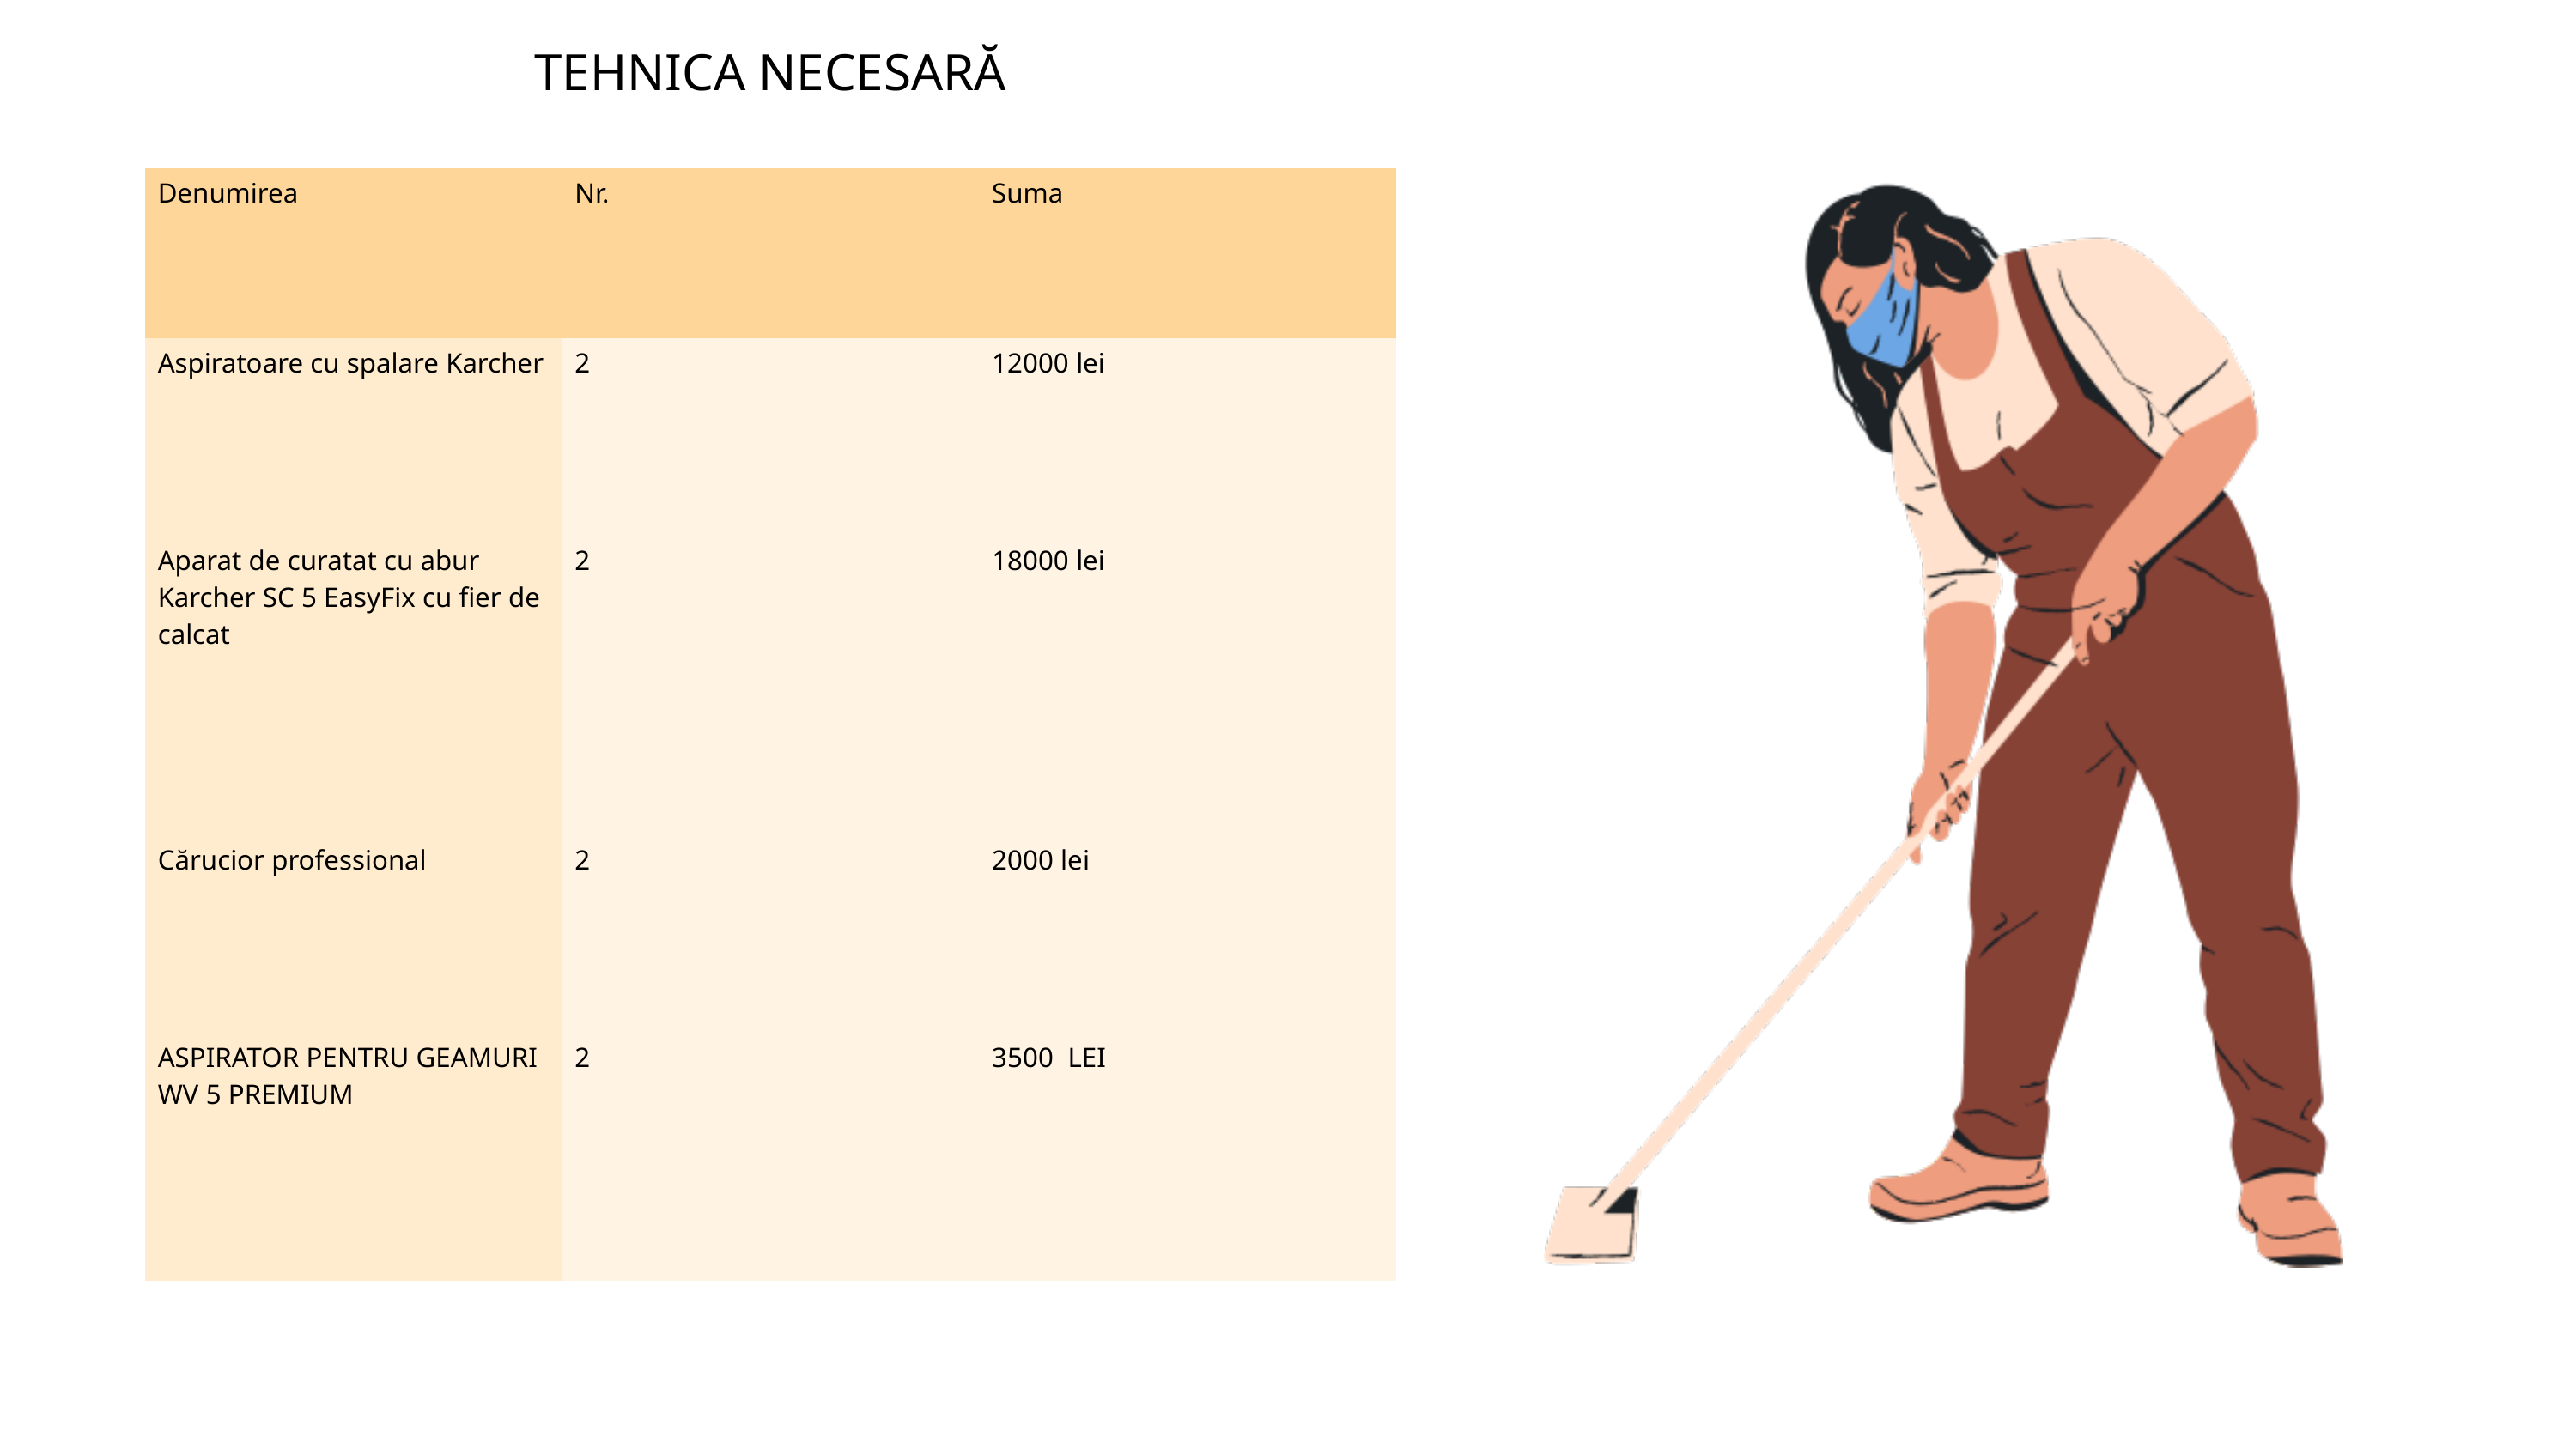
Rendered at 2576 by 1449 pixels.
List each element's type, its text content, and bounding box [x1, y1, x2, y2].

table_cell 2 [562, 535, 979, 834]
table_cell Aparat de curatat cu abur Karcher SC 5 EasyFix cu fier de calcat [145, 535, 562, 834]
table_cell 2 [562, 1032, 979, 1281]
table_cell Aspiratoare cu spalare Karcher [145, 338, 562, 535]
picture [1543, 180, 2343, 1269]
table_cell 18000 lei [979, 535, 1396, 834]
table_cell ASPIRATOR PENTRU GEAMURI WV 5 PREMIUM [145, 1032, 562, 1281]
table_cell 3500 LEI [979, 1032, 1396, 1281]
table_cell 2000 lei [979, 834, 1396, 1032]
table_cell 2 [562, 338, 979, 535]
table_cell Cărucior professional [145, 834, 562, 1032]
text_box TEHNICA NECESARĂ [518, 30, 1024, 100]
table_header Nr. [562, 168, 979, 338]
table_header Denumirea [145, 168, 562, 338]
table_header Suma [979, 168, 1396, 338]
table_cell 12000 lei [979, 338, 1396, 535]
table_cell 2 [562, 834, 979, 1032]
